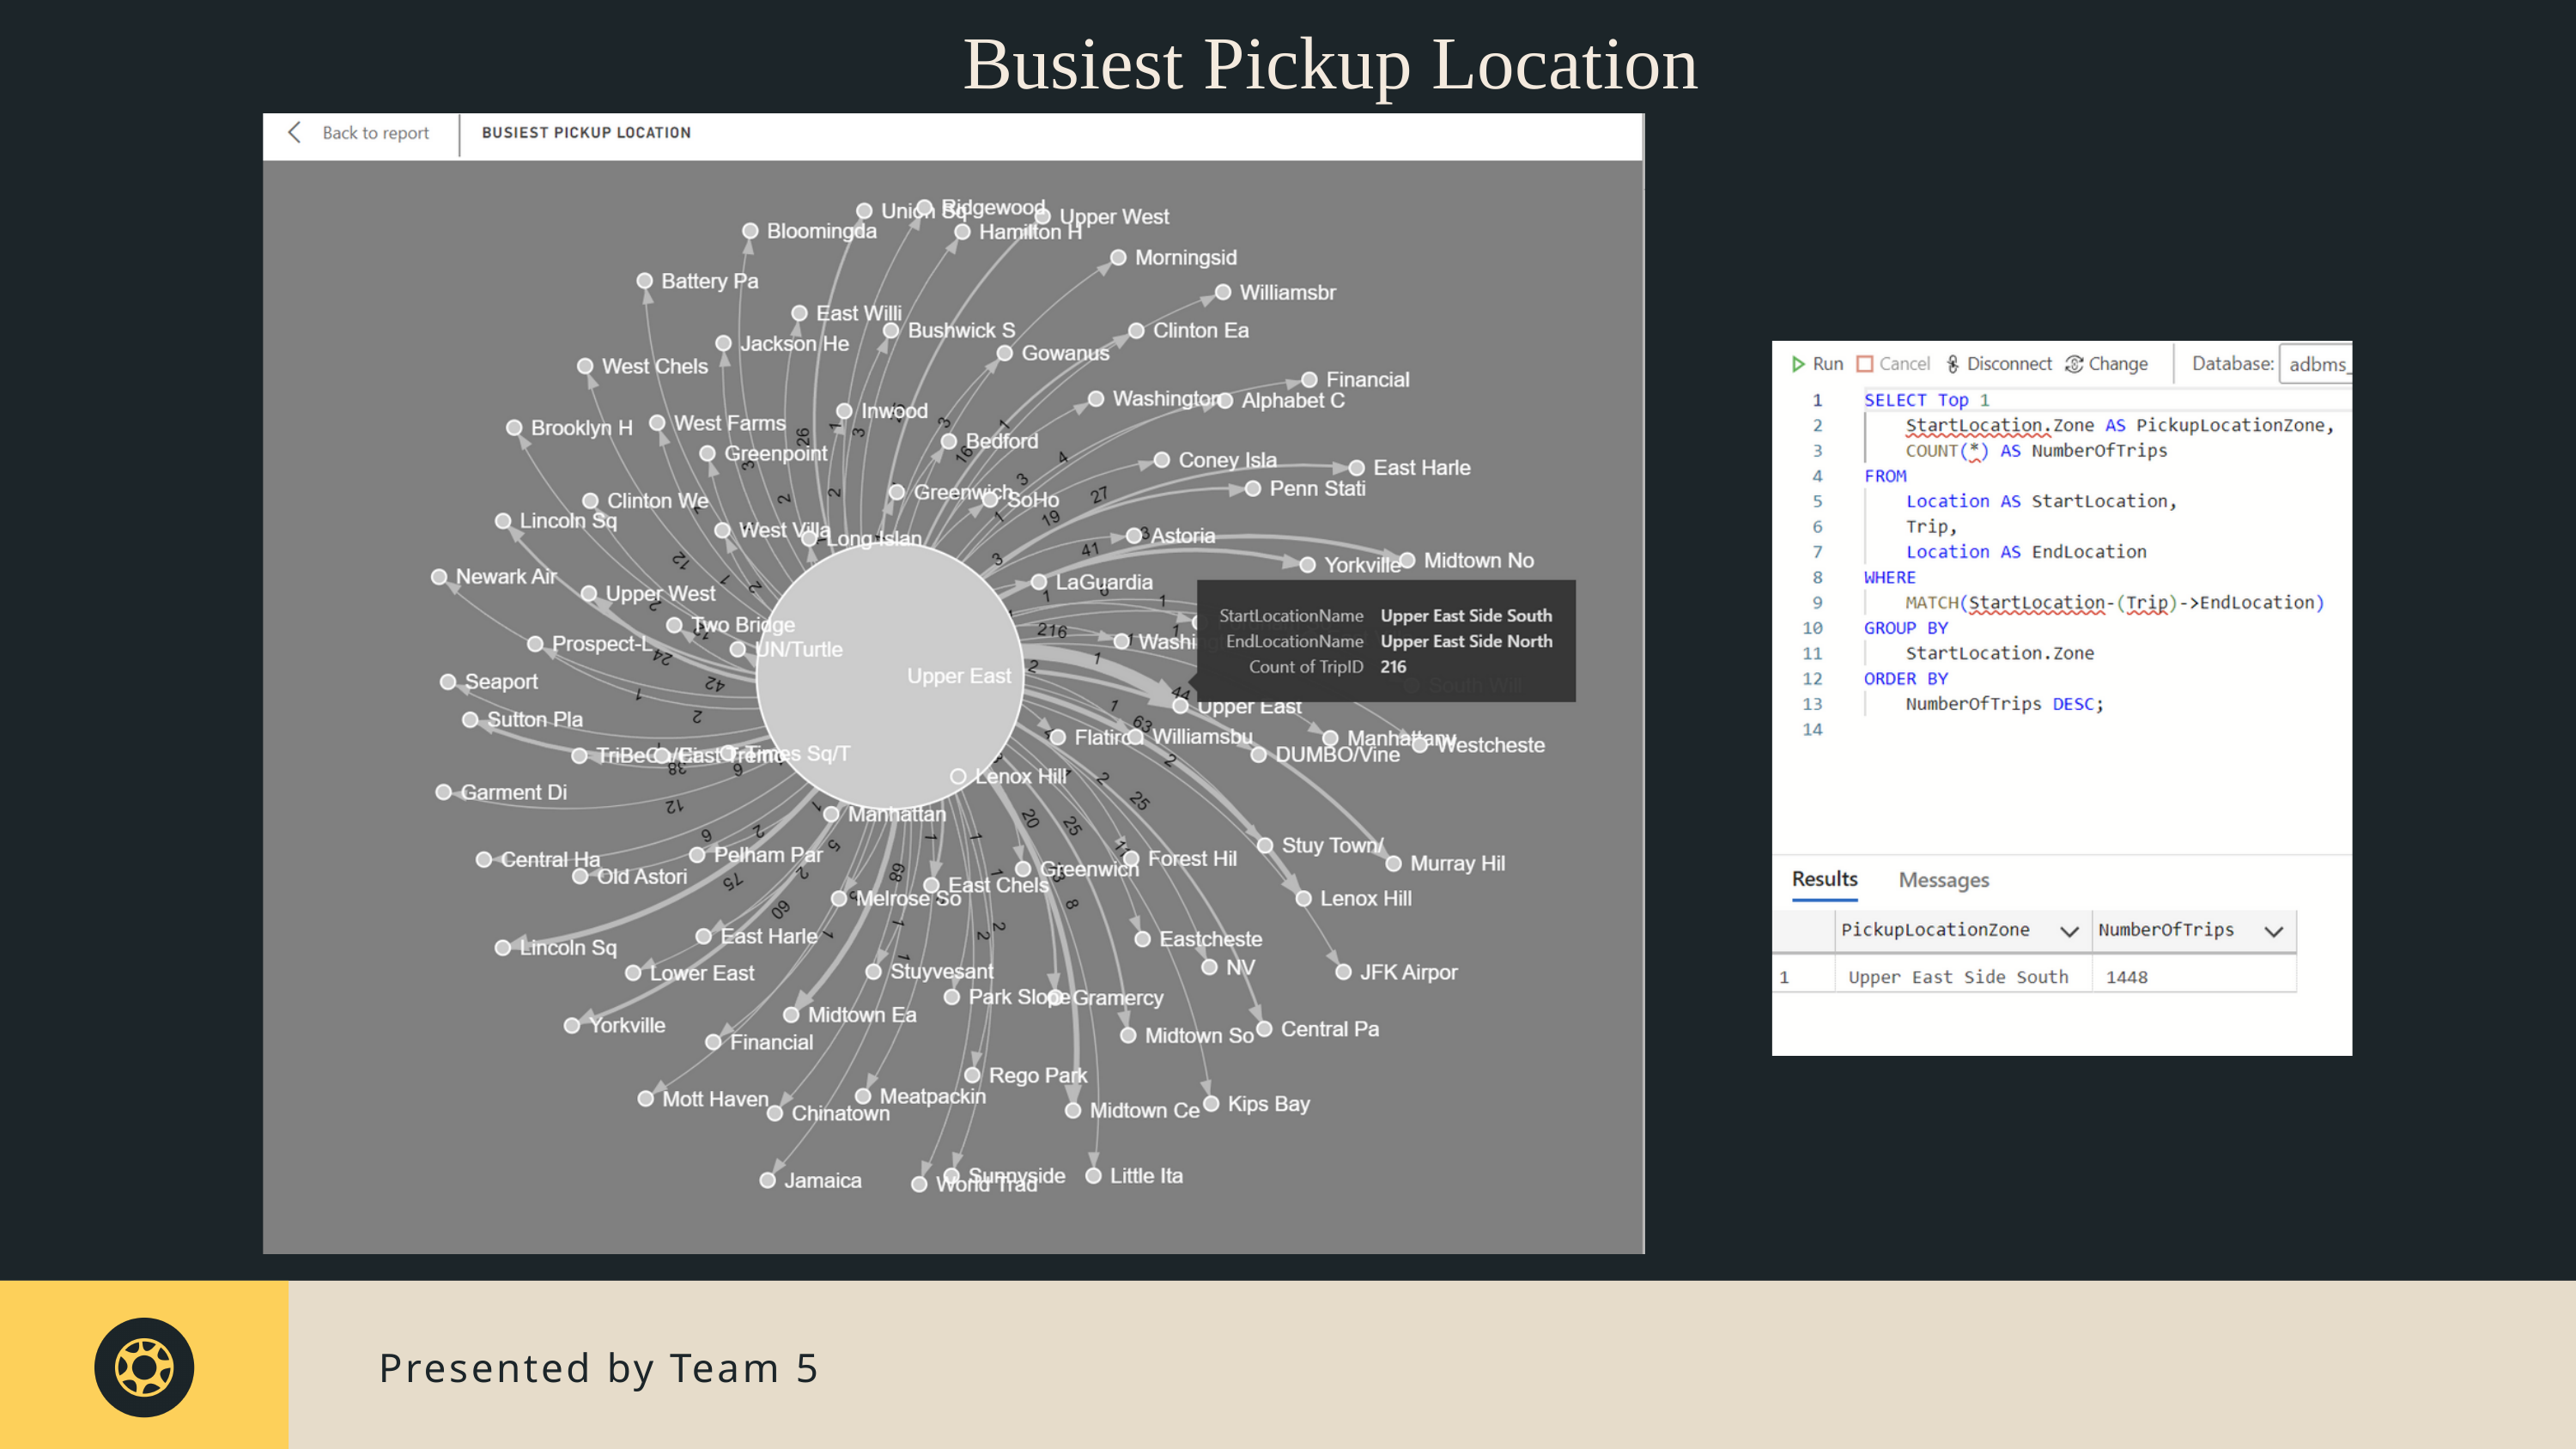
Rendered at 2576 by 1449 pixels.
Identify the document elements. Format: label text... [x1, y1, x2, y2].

text_box Presented by Team 5 [378, 1335, 2390, 1391]
text_box [80, 1303, 209, 1432]
text_box Busiest Pickup Location [963, 21, 1806, 104]
text_box [289, 1280, 2576, 1449]
text_box [263, 113, 1645, 1254]
text_box [0, 1280, 289, 1449]
text_box [1771, 341, 2353, 1056]
